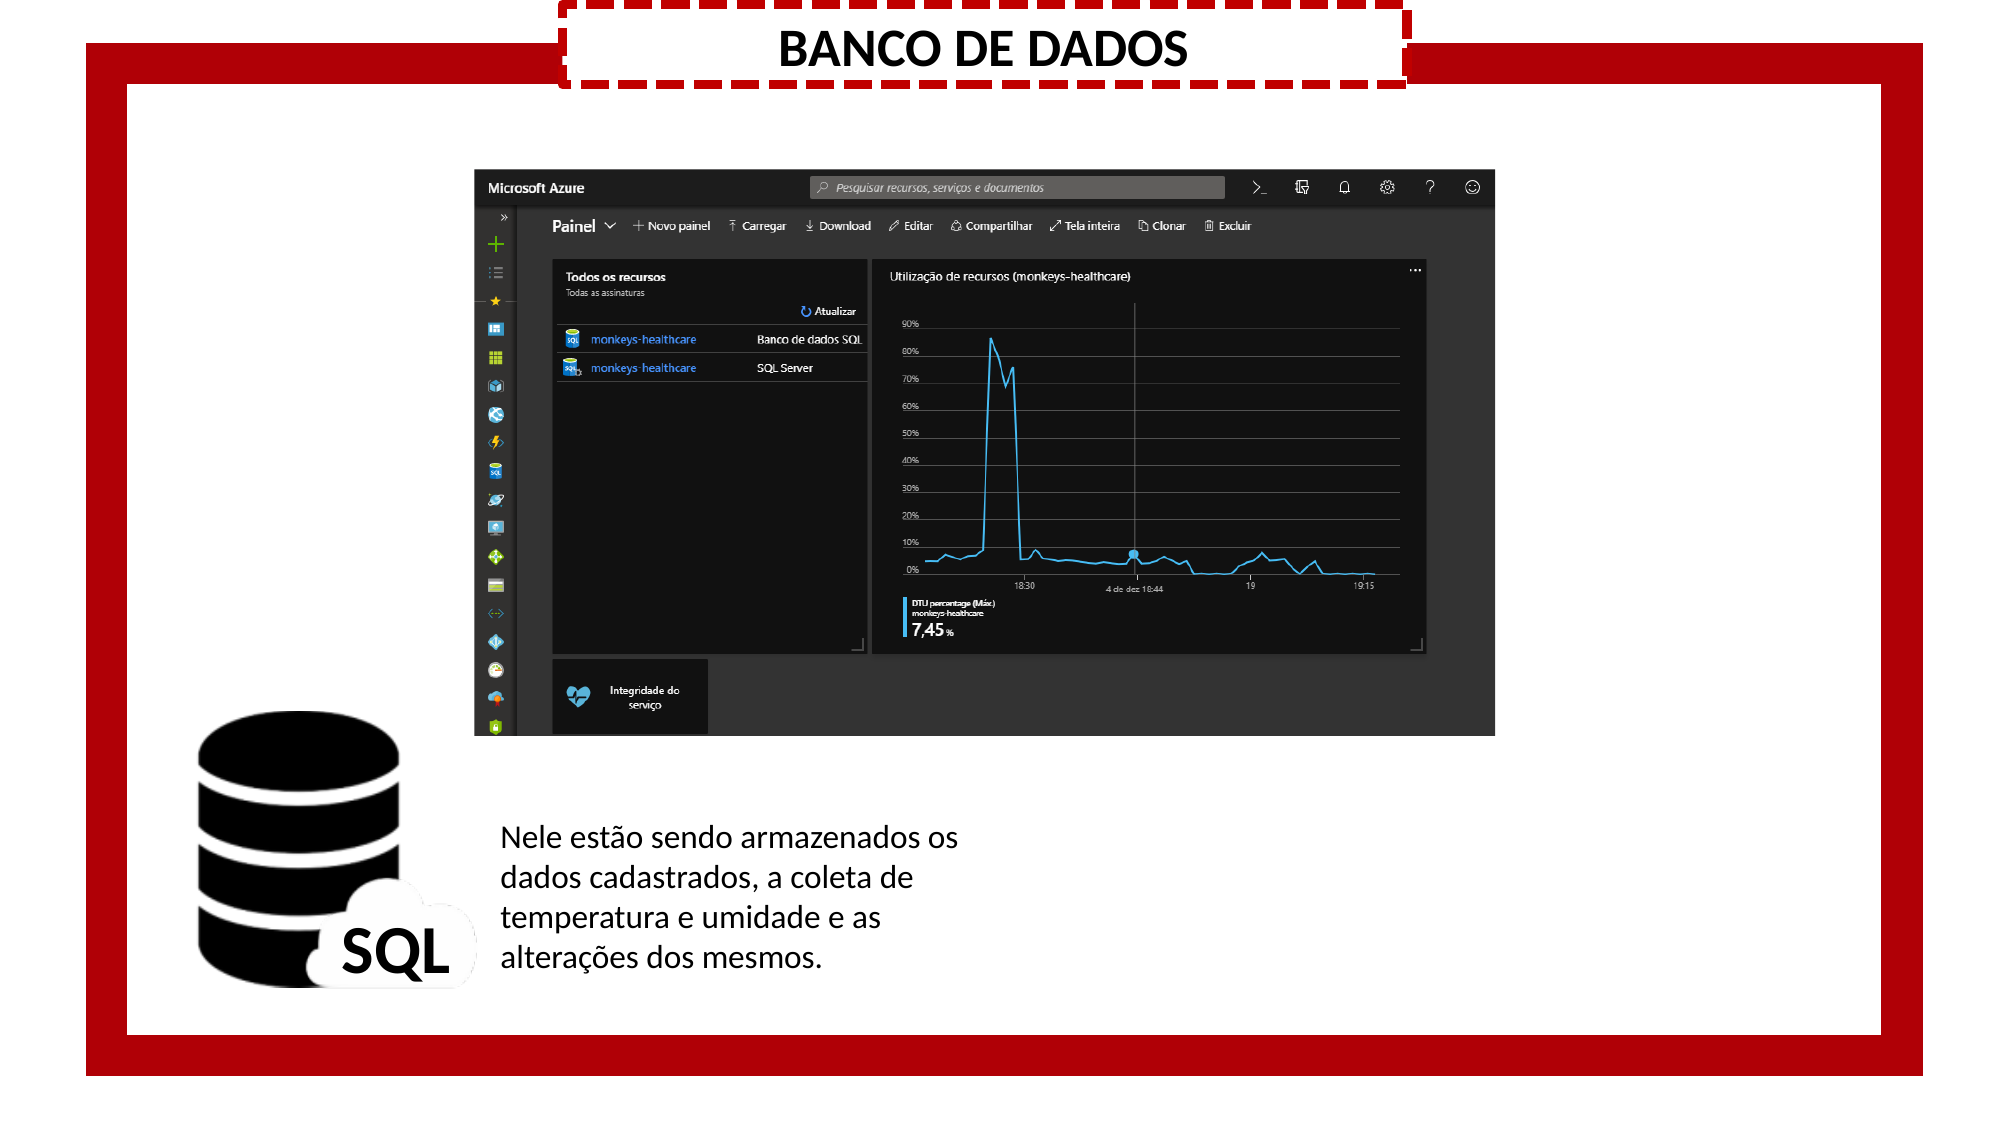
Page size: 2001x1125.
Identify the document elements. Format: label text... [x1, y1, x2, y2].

text_box BANCO DE DADOS [562, 4, 1407, 85]
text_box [174, 711, 500, 1003]
text_box [106, 62, 1903, 1057]
picture [474, 167, 1496, 736]
